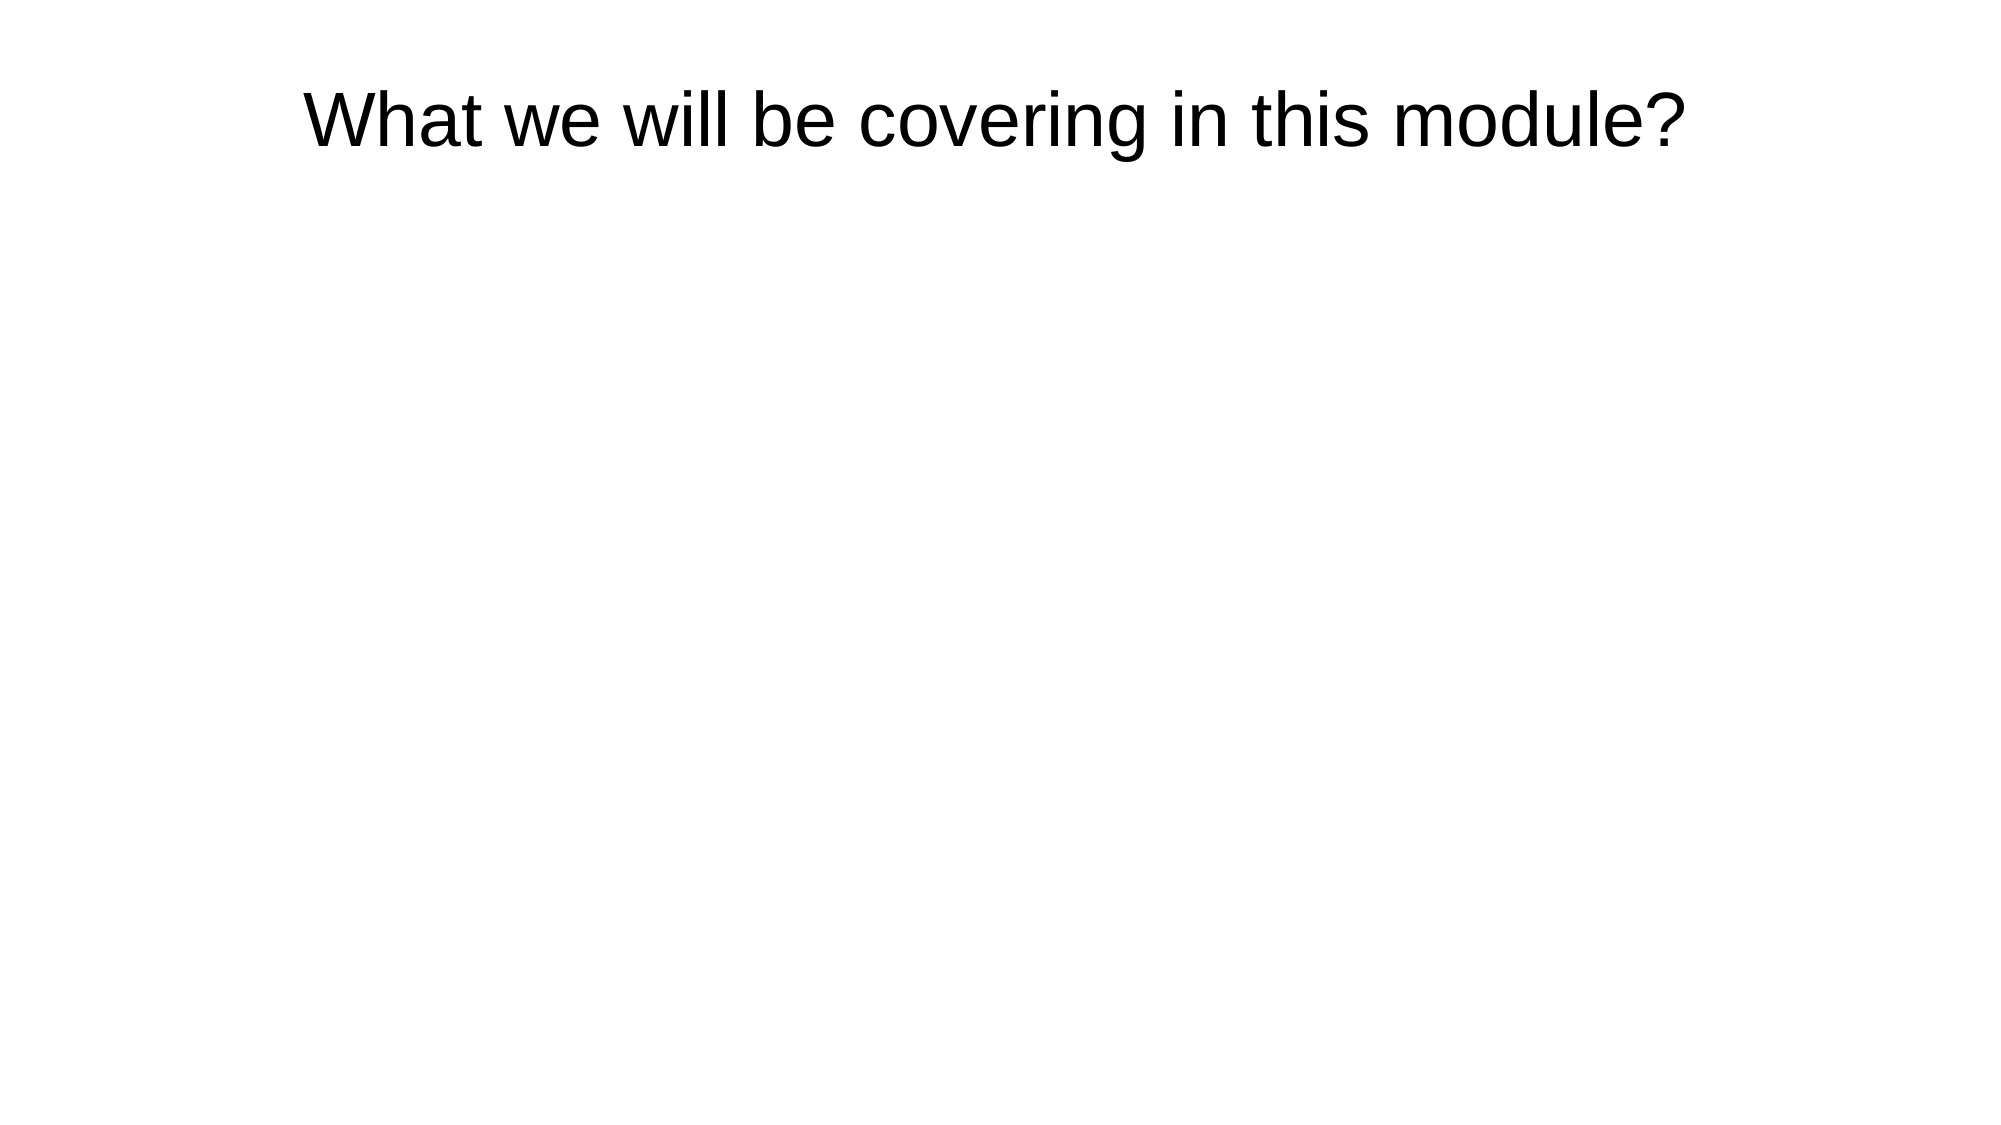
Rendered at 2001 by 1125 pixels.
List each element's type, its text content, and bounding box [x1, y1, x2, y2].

title What we will be covering in this module? [300, 19, 1892, 210]
